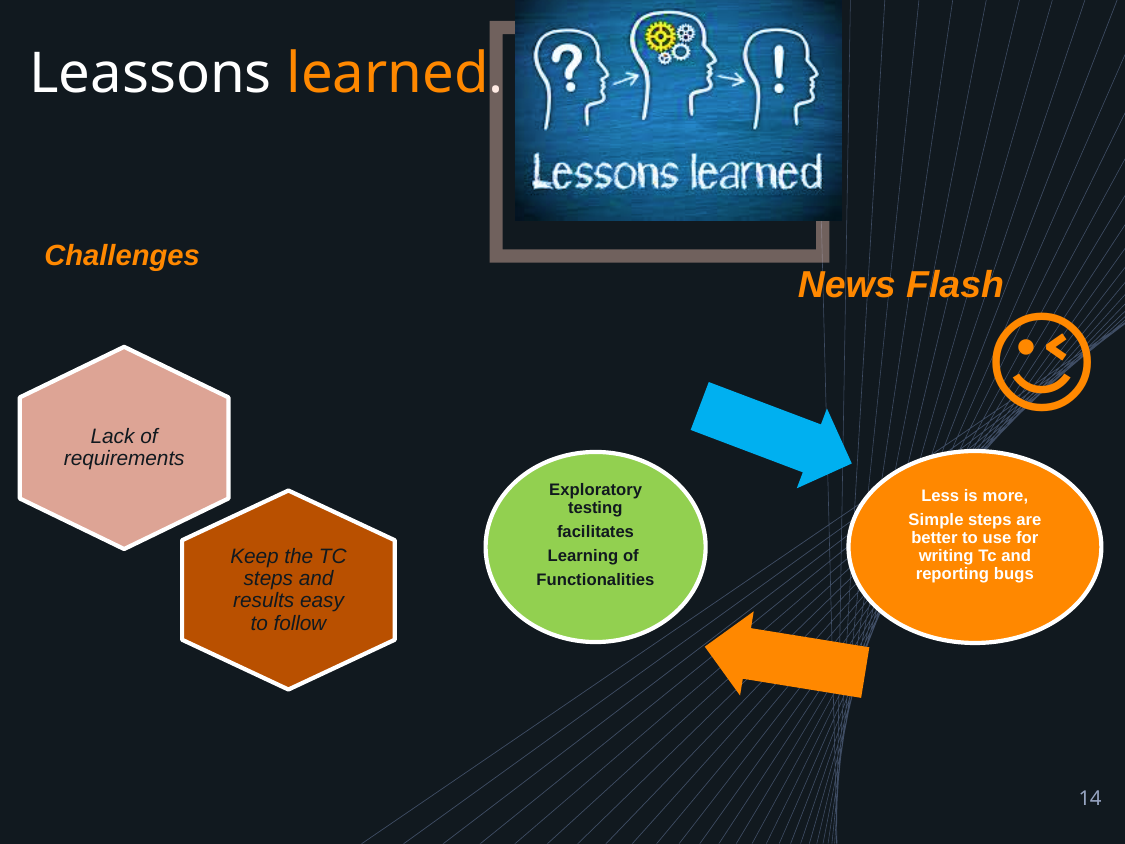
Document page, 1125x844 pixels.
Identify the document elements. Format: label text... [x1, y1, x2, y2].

text_box 😉 [959, 279, 1125, 439]
text_box News Flash [783, 252, 1102, 295]
text_box Challenges [29, 228, 234, 277]
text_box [468, 0, 1033, 263]
slide_number 14 [1033, 774, 1102, 832]
title Leassons learned. [29, 43, 463, 123]
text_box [19, 278, 503, 690]
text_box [468, 296, 1102, 767]
